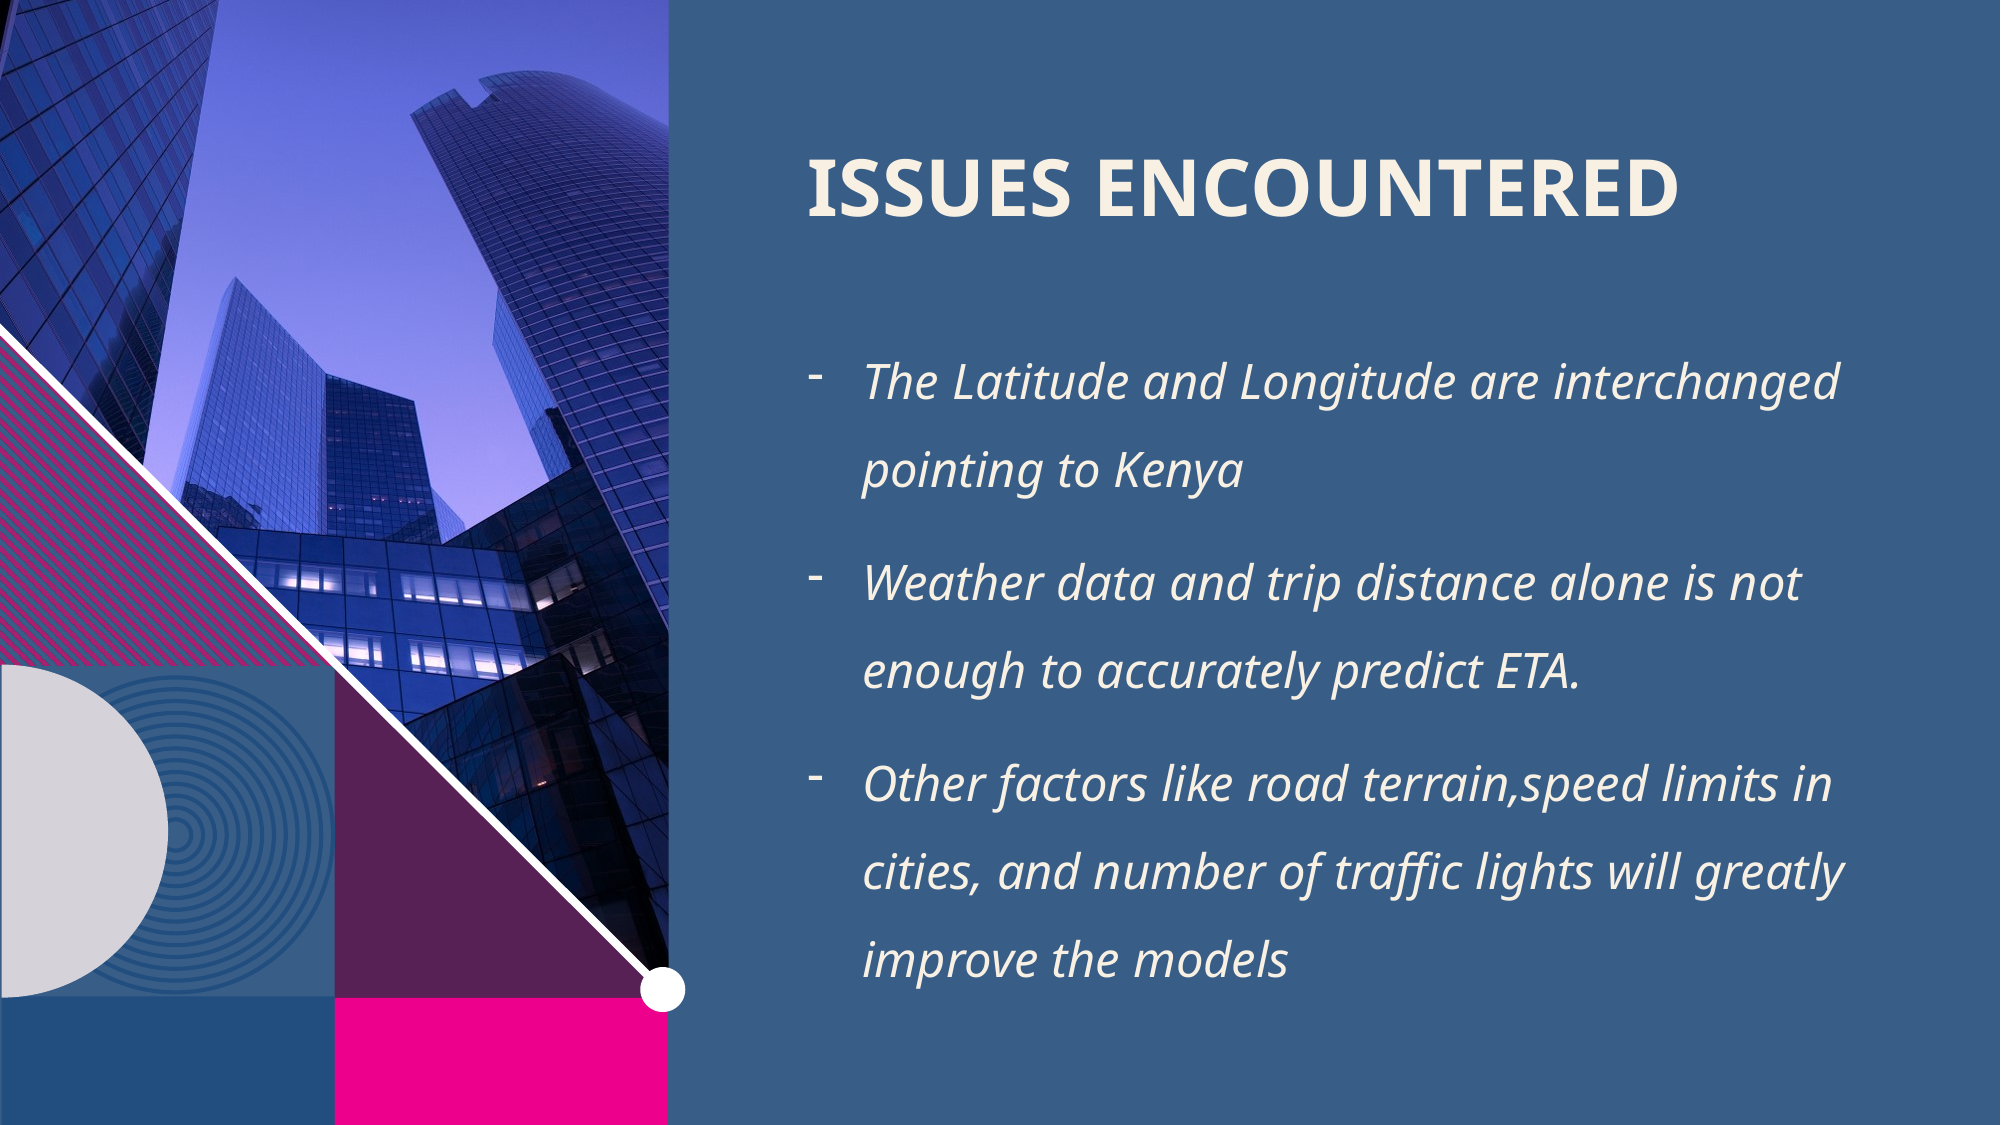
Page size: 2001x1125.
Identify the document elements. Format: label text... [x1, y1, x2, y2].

subtitle The Latitude and Longitude are interchanged pointing to Kenya Weather data and trip distance alone is not enough to accurately predict ETA. Other factors like road terrain,speed limits in cities, and number of traffic lights will greatly improve the models [792, 313, 1875, 998]
text_box [642, 966, 687, 1014]
title Issues encountered [792, 89, 1875, 242]
picture [0, 0, 669, 1001]
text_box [0, 313, 667, 994]
